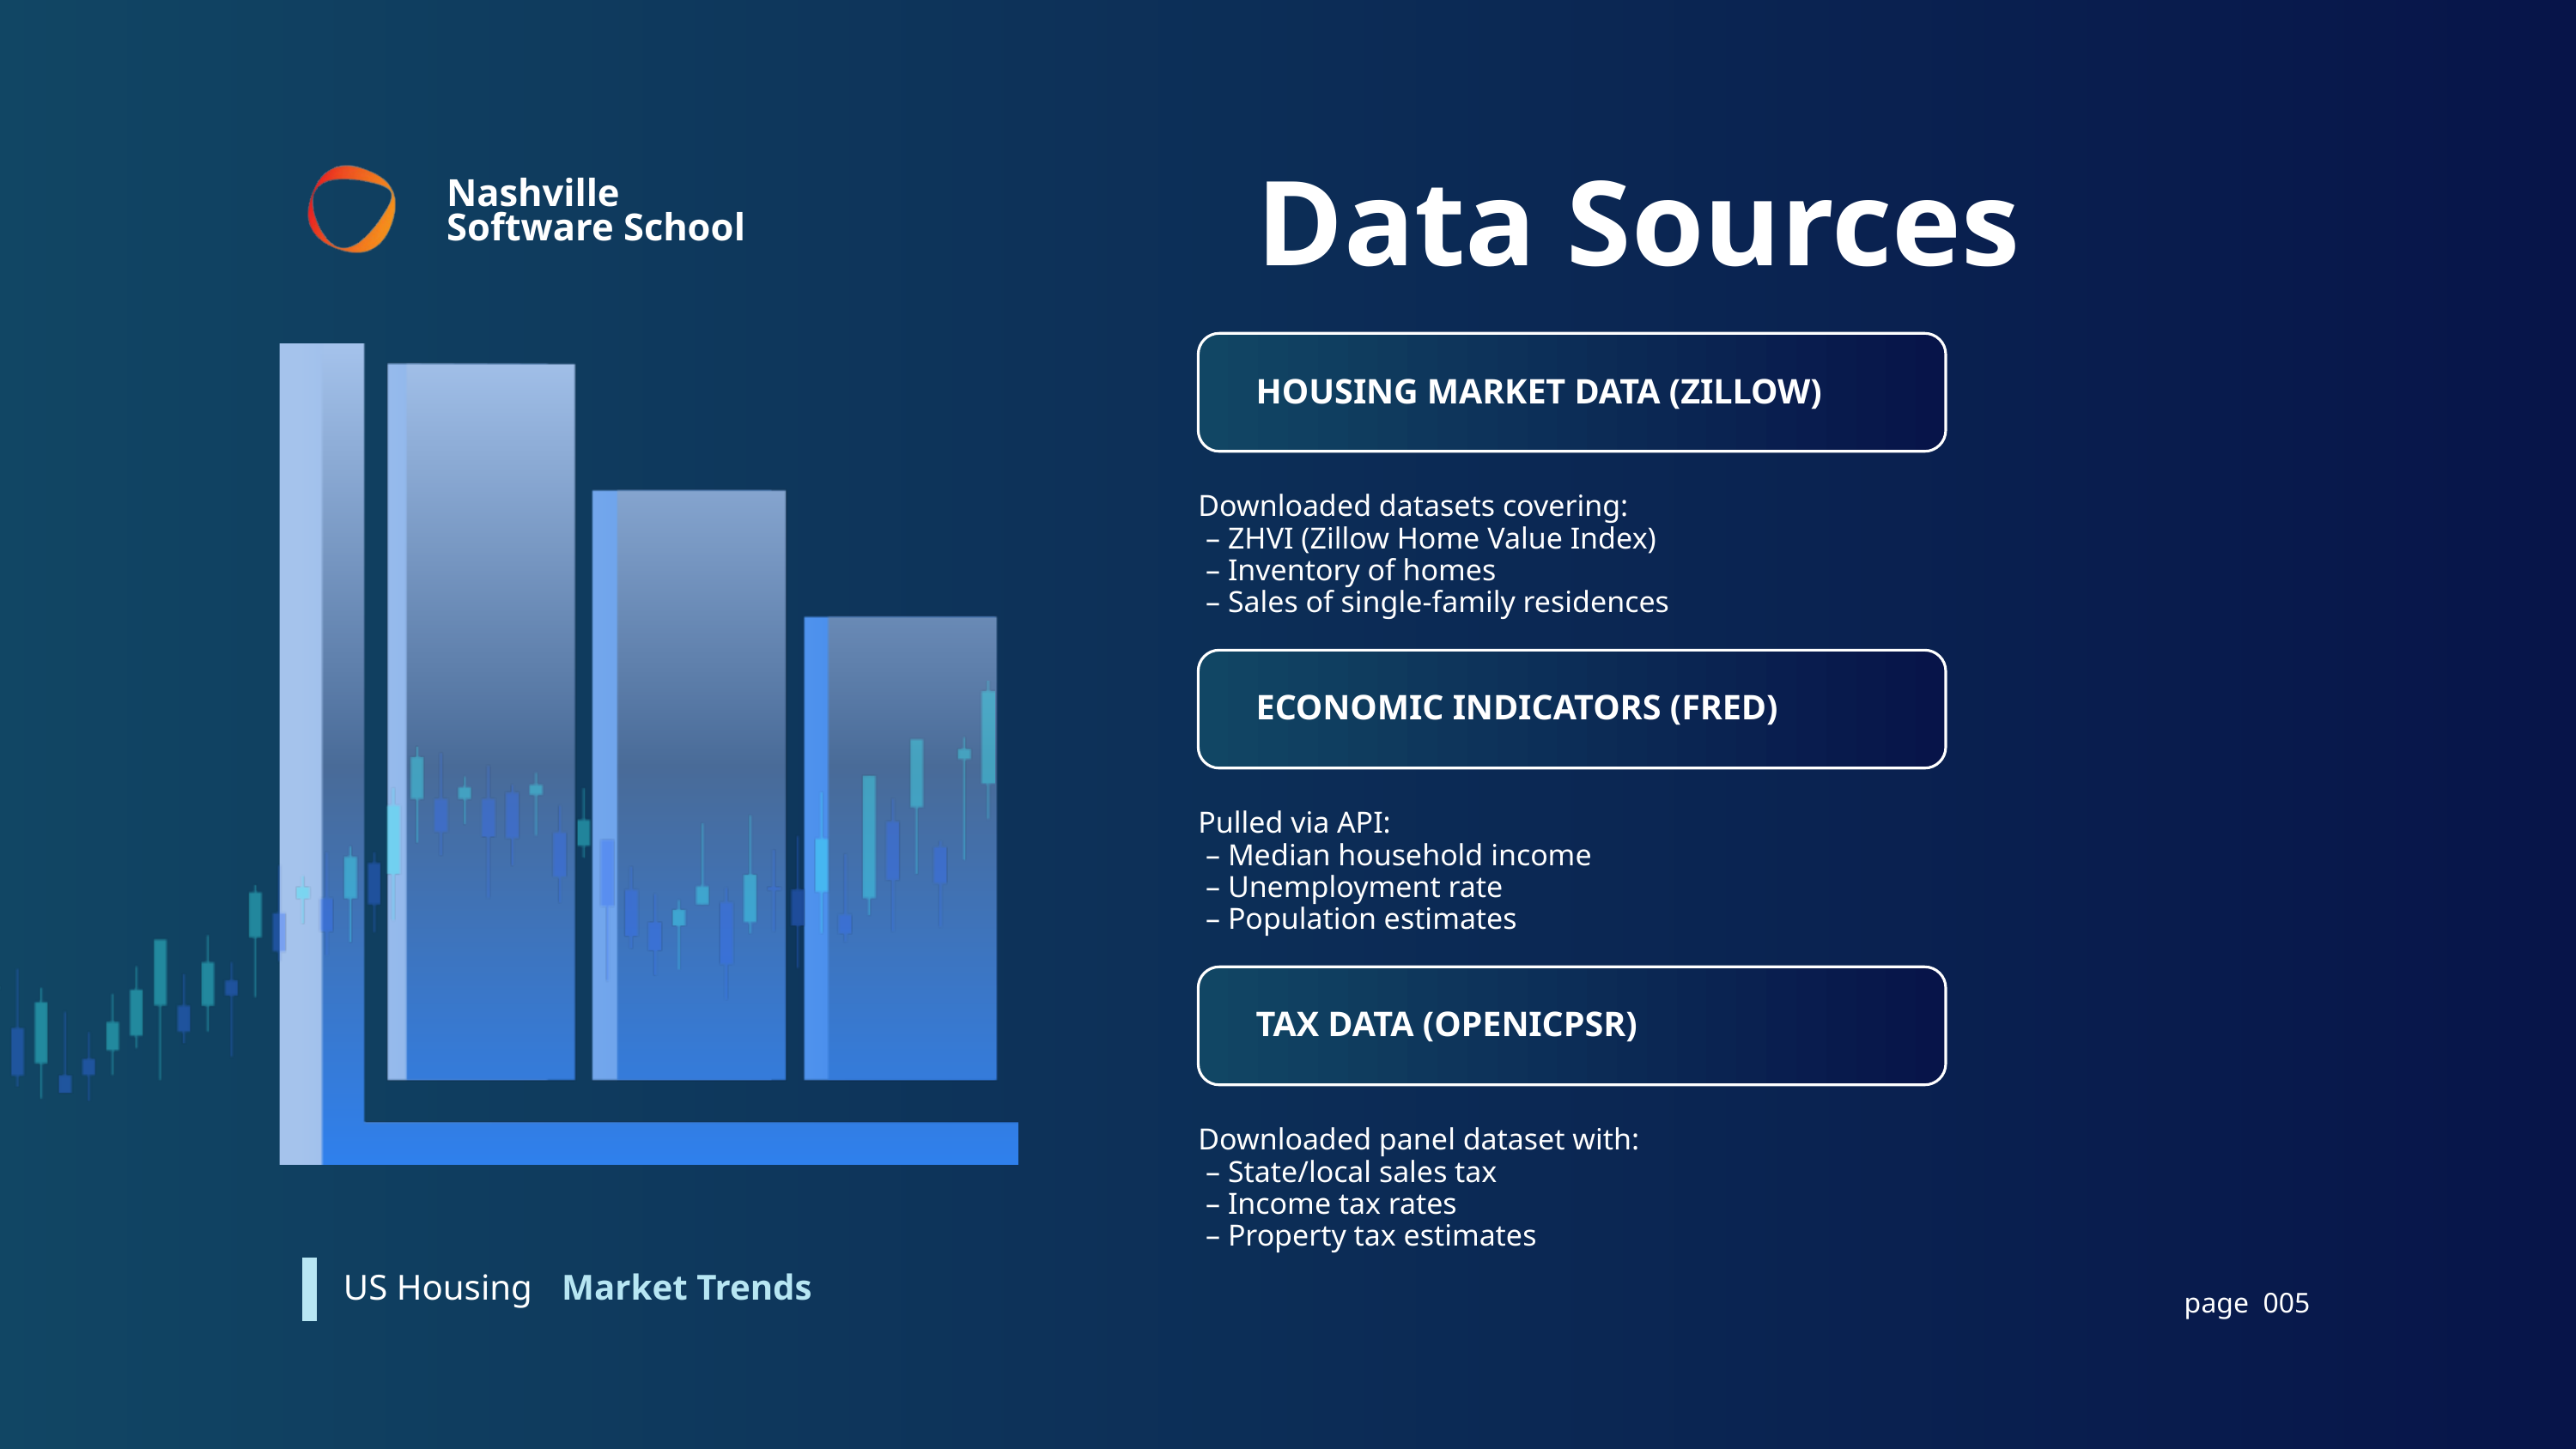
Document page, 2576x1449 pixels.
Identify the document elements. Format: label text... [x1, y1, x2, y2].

text_box Data Sources [1198, 181, 2080, 289]
text_box [279, 343, 1019, 1165]
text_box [302, 1257, 317, 1322]
text_box [299, 156, 404, 261]
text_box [1198, 333, 1947, 452]
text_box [1198, 650, 1947, 769]
text_box [0, 681, 995, 1123]
text_box page 005 [2184, 1293, 2432, 1319]
text_box Downloaded datasets covering: – ZHVI (Zillow Home Value Index) – Inventory of homes – Sales of single-family residences [1198, 490, 2378, 619]
text_box Downloaded panel dataset with: – State/local sales tax – Income tax rates – Property tax estimates [1198, 1124, 2378, 1252]
text_box US Housing [343, 1275, 562, 1307]
text_box Nashville Software School [447, 179, 769, 249]
text_box Market Trends [562, 1275, 854, 1307]
text_box Pulled via API: – Median household income – Unemployment rate – Population estimates [1198, 807, 2378, 936]
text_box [1198, 967, 1947, 1085]
